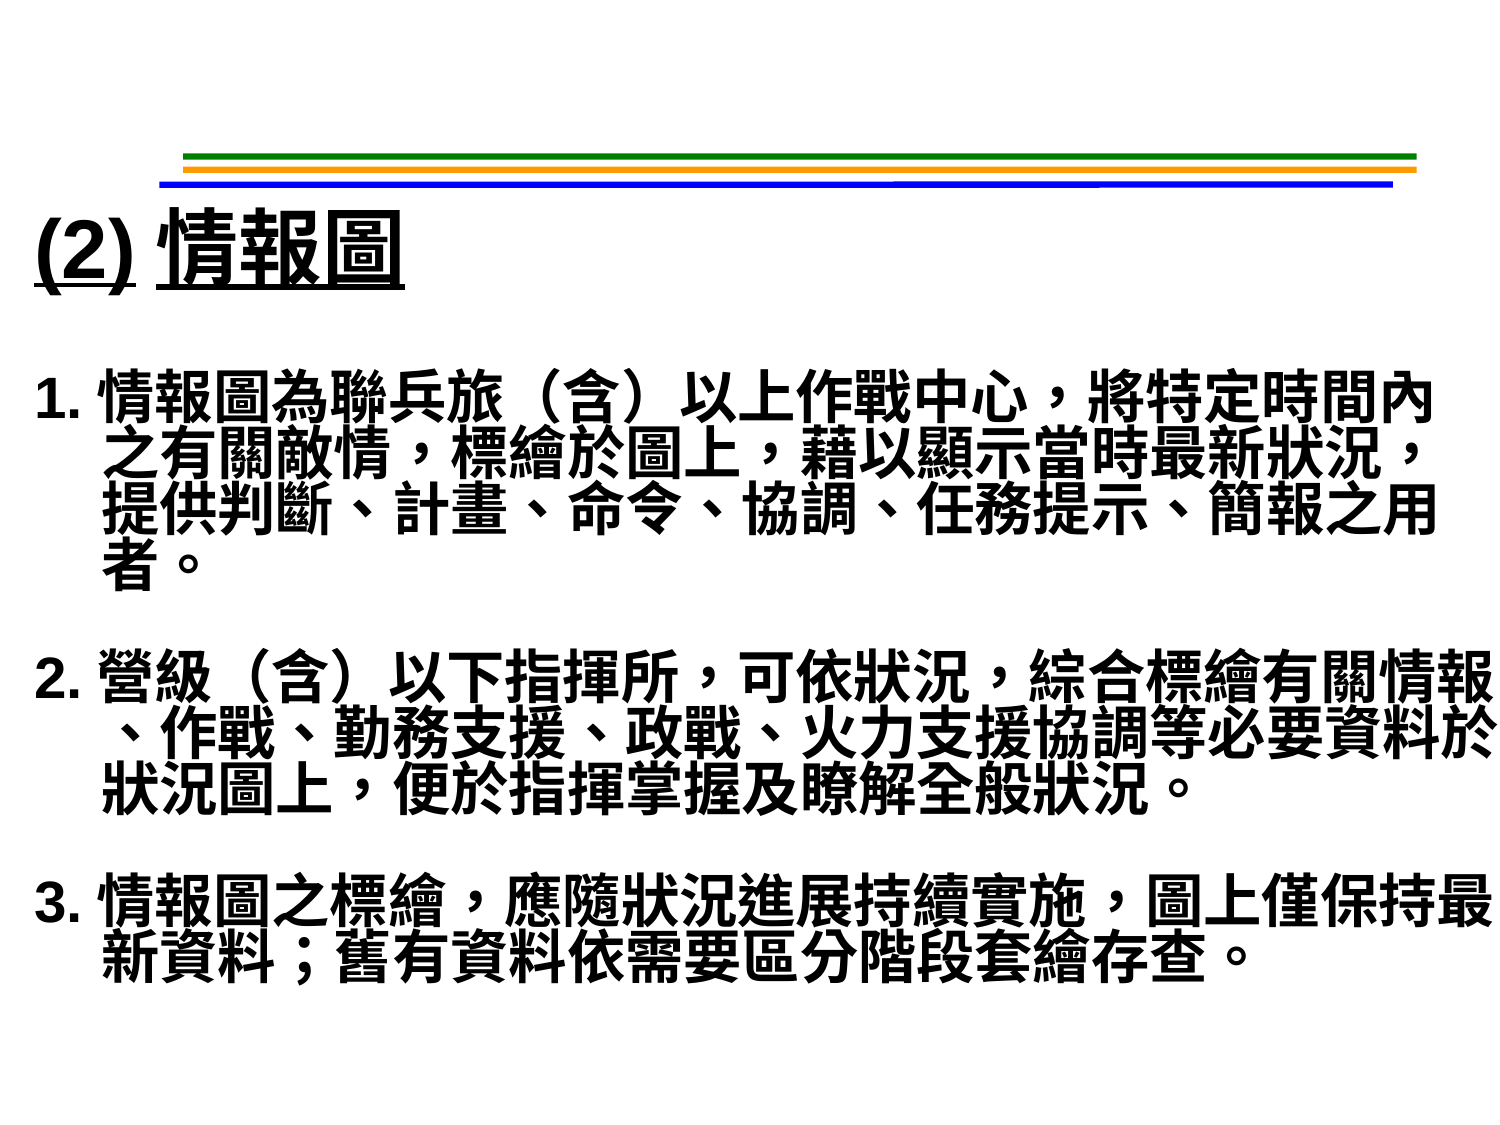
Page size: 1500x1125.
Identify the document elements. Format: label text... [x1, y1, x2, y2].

text_box (2)情報圖 1.情報圖為聯兵旅（含）以上作戰中心，將特定時間內 之有關敵情，標繪於圖上，藉以顯示當時最新狀況， 提供判斷、計畫、命令、協調、任務提示、簡報之用 者。 2.營級（含）以下指揮所，可依狀況，綜合標繪有關情報 、作戰、勤務支援、政戰、火力支援協調等必要資料於 狀況圖上，便於指揮掌握及瞭解全般狀況。 3.情報圖之標繪，應隨狀況進展持續實施，圖上僅保持最 新資料；舊有資料依需要區分階段套繪存查。 [0, 100, 1380, 1104]
